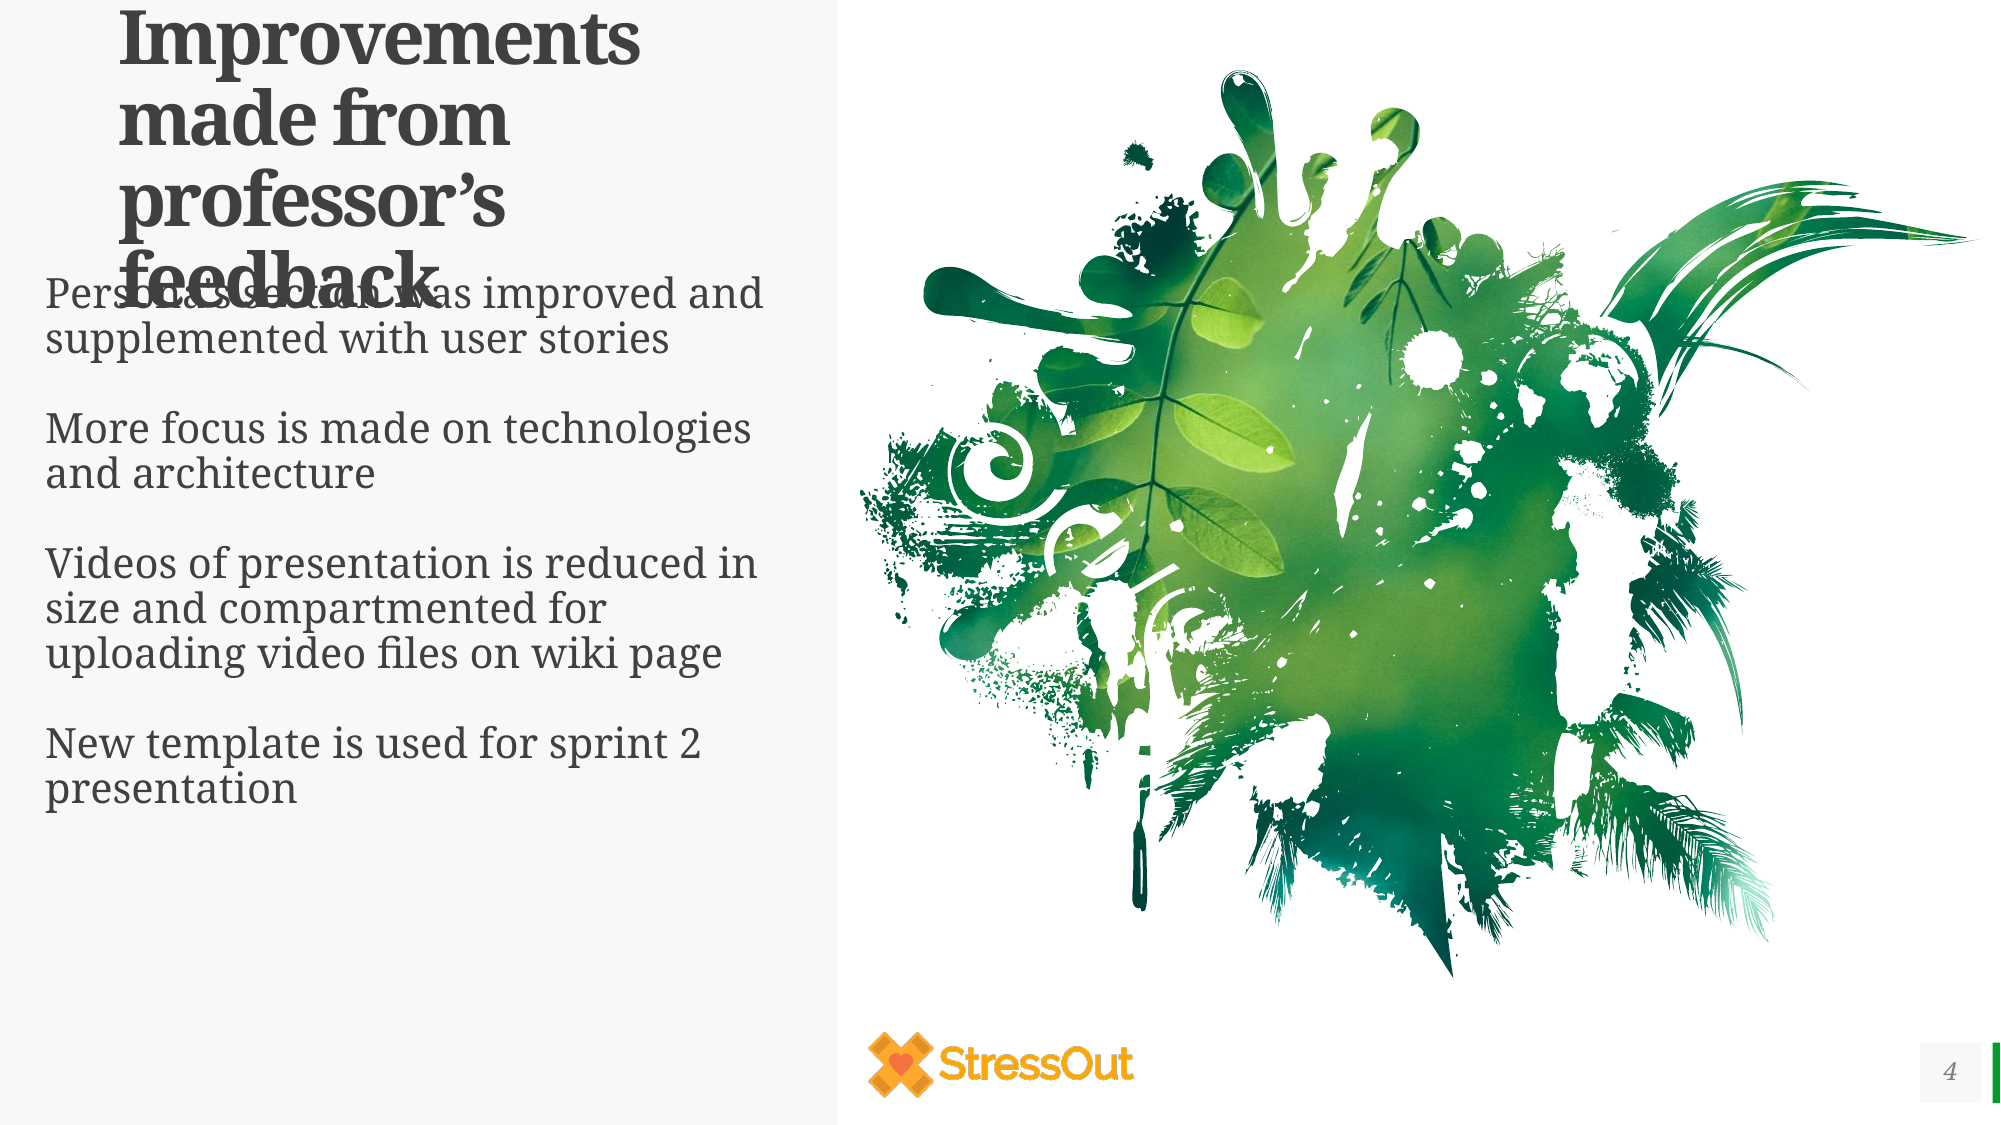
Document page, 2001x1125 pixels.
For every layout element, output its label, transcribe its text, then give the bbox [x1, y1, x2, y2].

picture [860, 70, 1982, 979]
slide_number 4 [1920, 1042, 1982, 1103]
title Improvements made from professor’s feedback [0, 0, 838, 1125]
subtitle Persona's section was improved and supplemented with user stories More focus is made on technologies and architecture Videos of presentation is reduced in size and compartmented for uploading video files on wiki page New template is used for sprint 2 presentation [44, 272, 819, 1026]
picture [856, 1025, 1144, 1105]
